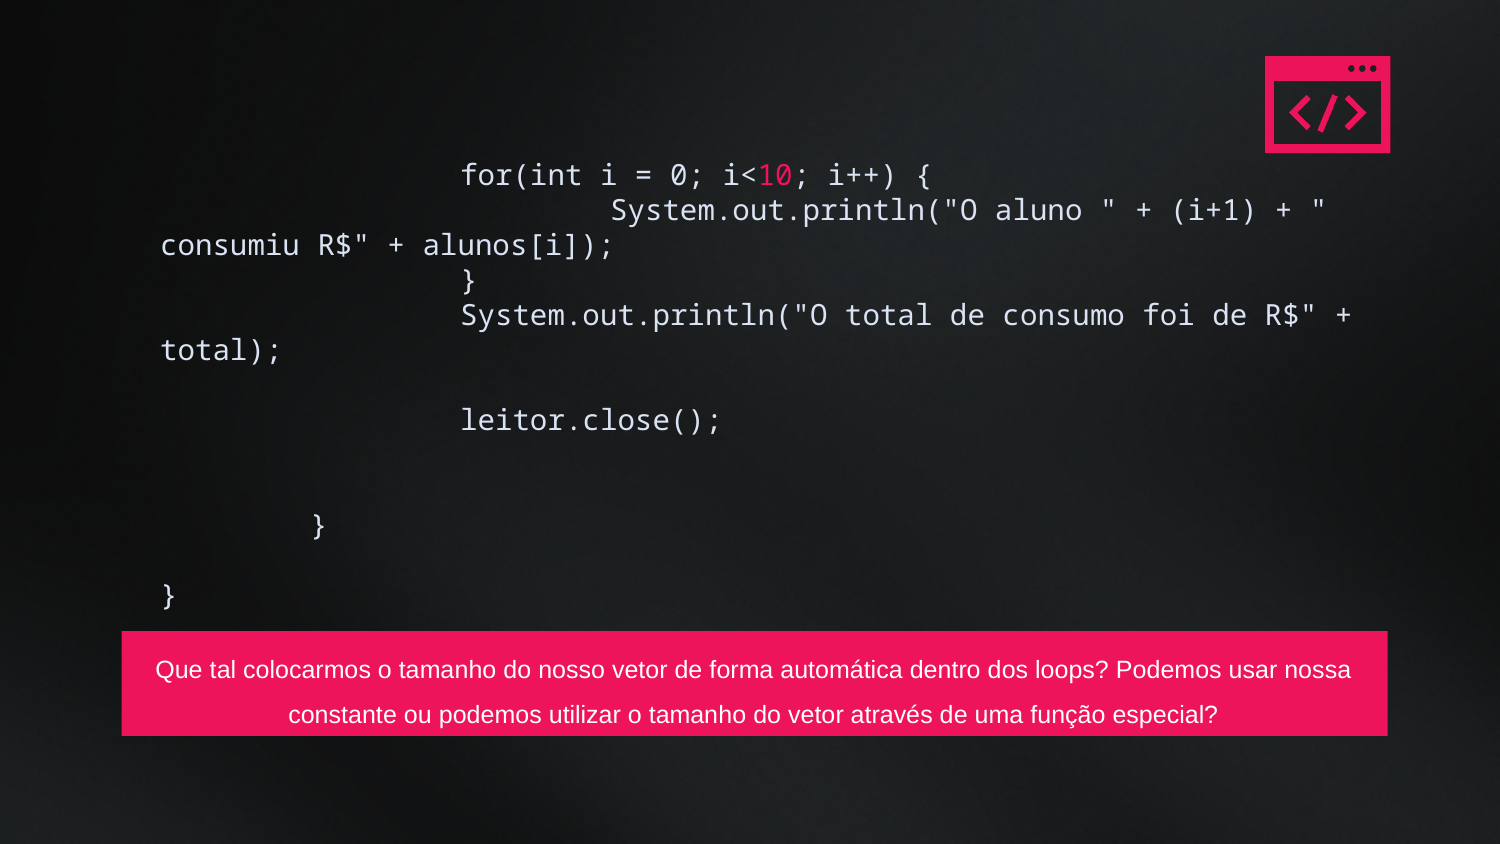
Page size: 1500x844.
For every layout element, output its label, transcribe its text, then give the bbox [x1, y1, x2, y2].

picture [0, 0, 1500, 844]
text_box Que tal colocarmos o tamanho do nosso vetor de forma automática dentro dos loops? Podemos usar nossa constante ou podemos utilizar o tamanho do vetor através de uma função especial? [121, 631, 1388, 736]
text_box for(int i = 0; i<10; i++) { System.out.println("O aluno " + (i+1) + " consumiu R$" + alunos[i]); } System.out.println("O total de consumo foi de R$" + total); leitor.close(); } } [145, 307, 1388, 426]
